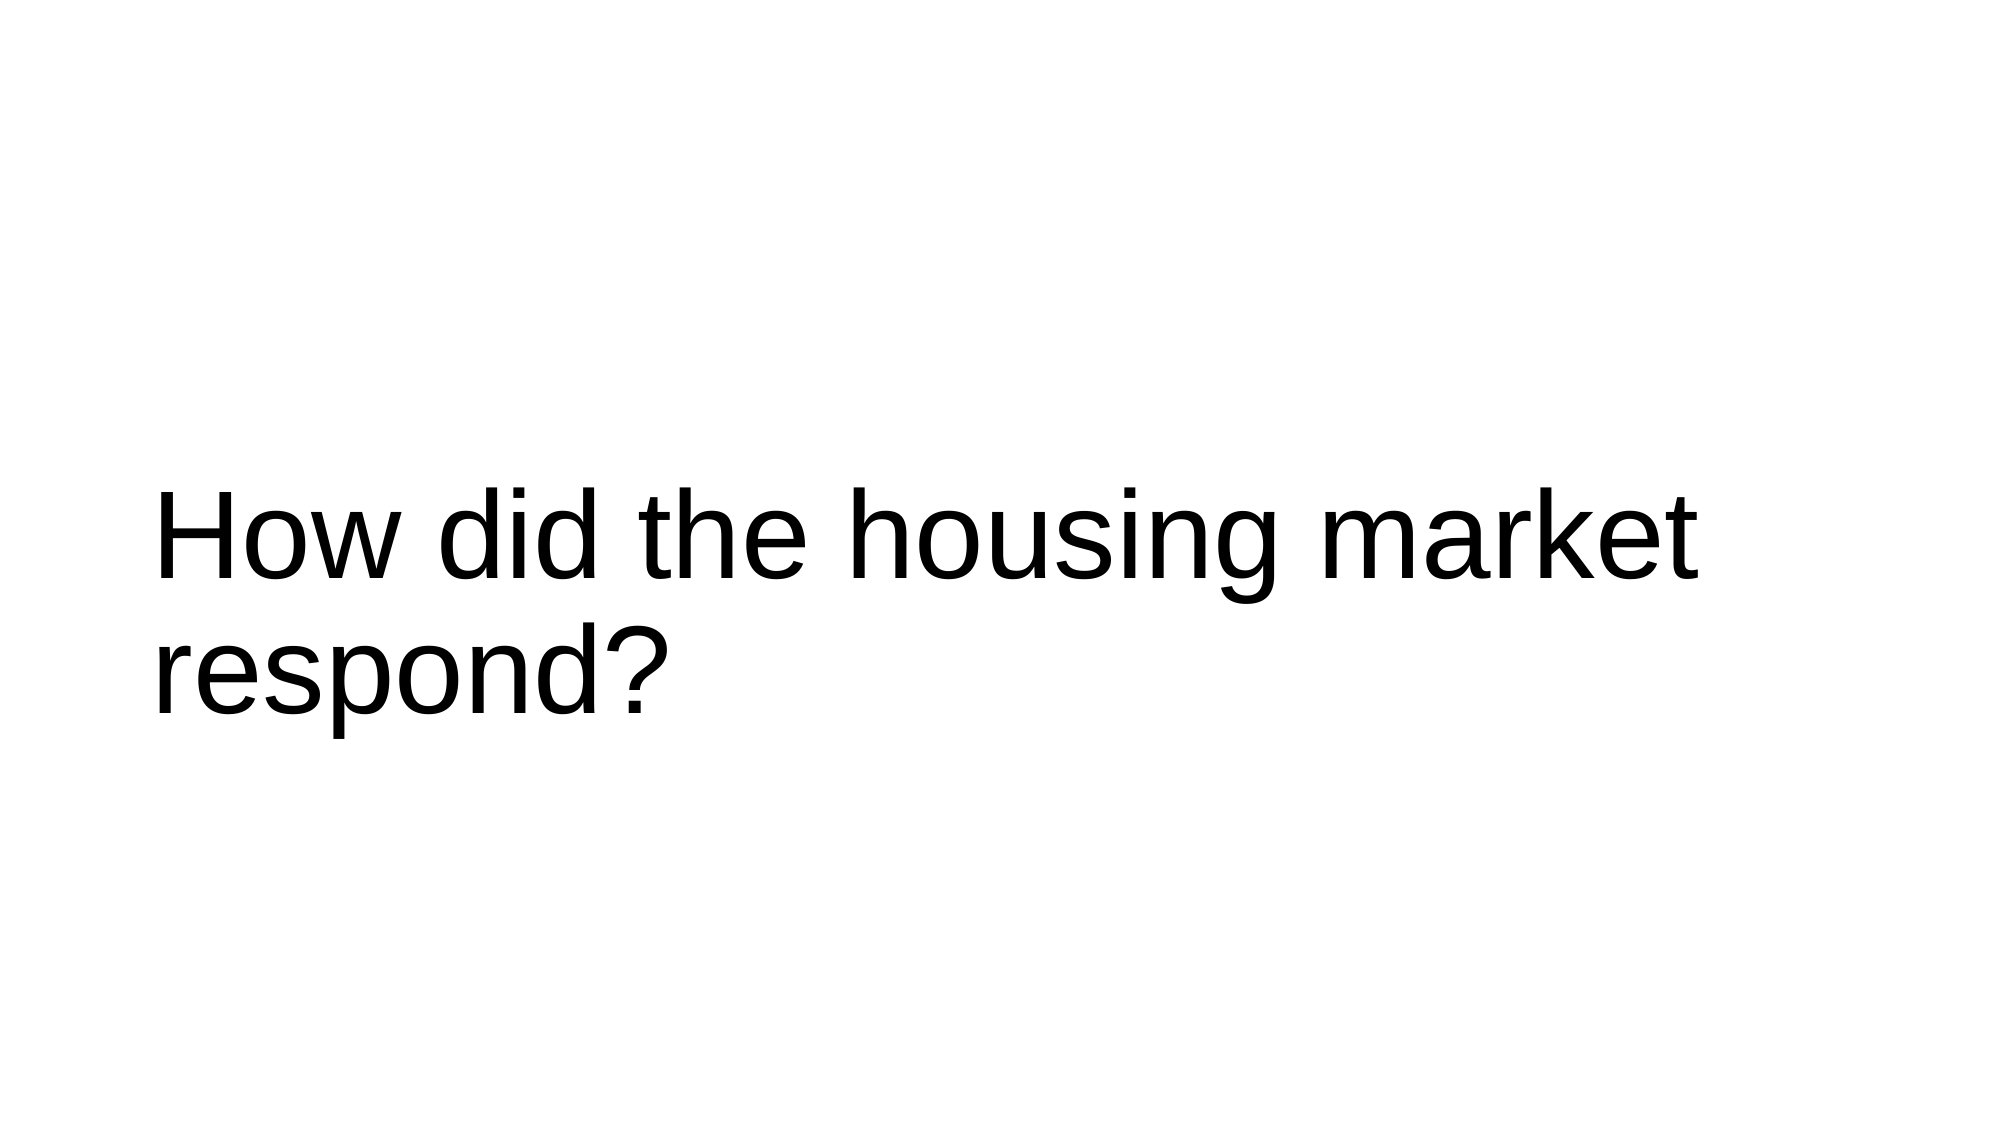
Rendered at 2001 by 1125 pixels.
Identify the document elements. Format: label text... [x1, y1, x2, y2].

title How did the housing market respond? [136, 280, 1862, 749]
